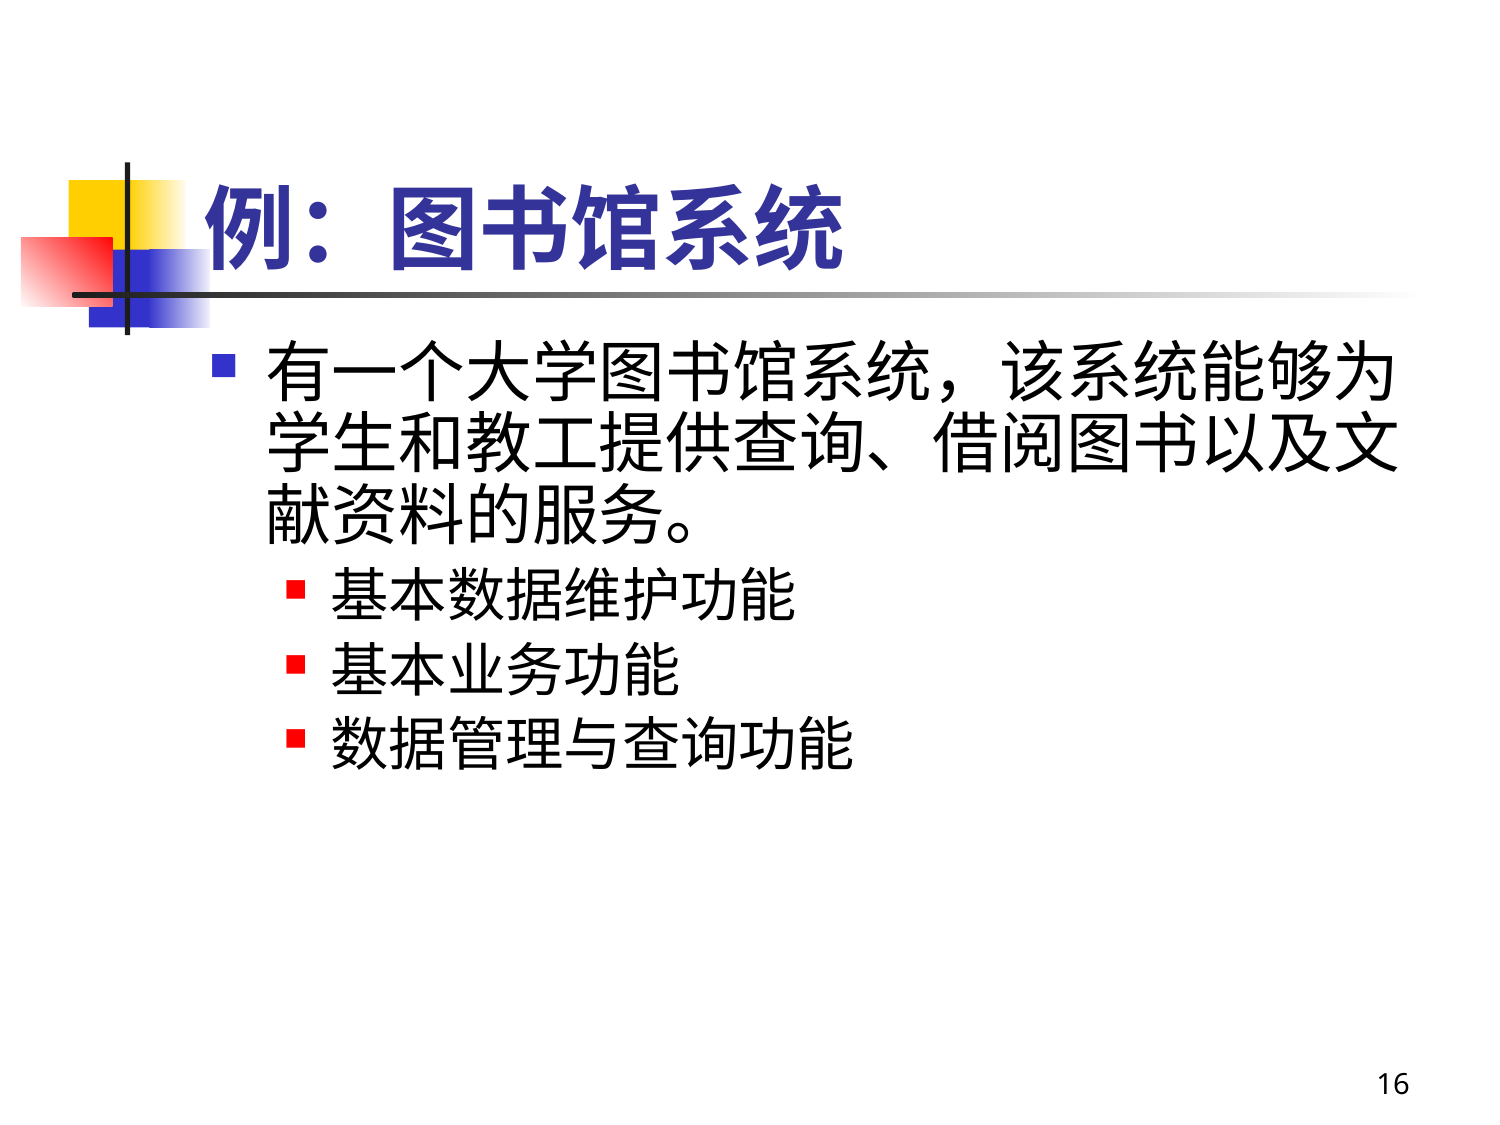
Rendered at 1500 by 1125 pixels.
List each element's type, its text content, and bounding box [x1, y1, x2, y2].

slide_number 16 [1112, 1037, 1425, 1113]
list 有一个大学图书馆系统，该系统能够为学生和教工提供查询、借阅图书以及文献资料的服务。 基本数据维护功能 基本业务功能 数据管理与查询功能 [193, 331, 1469, 1006]
title 例：图书馆系统 [188, 101, 1468, 289]
